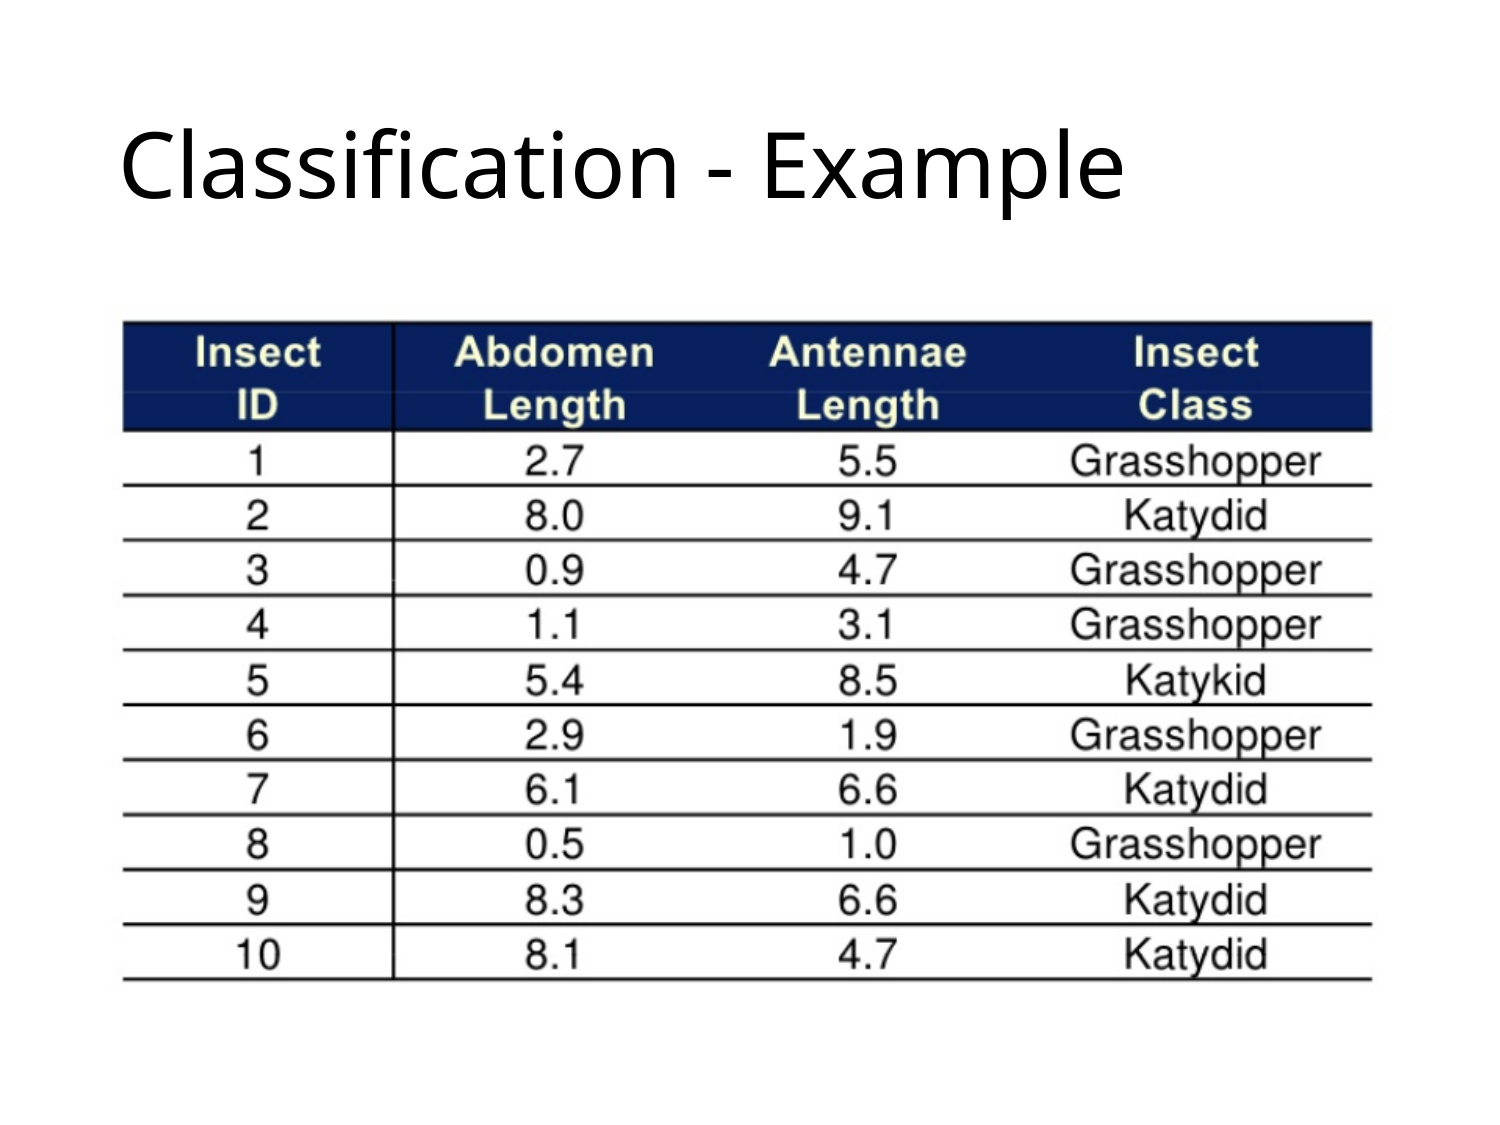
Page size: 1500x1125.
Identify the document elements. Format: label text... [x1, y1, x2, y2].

title Classification - Example [103, 59, 1397, 278]
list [107, 306, 1393, 1007]
